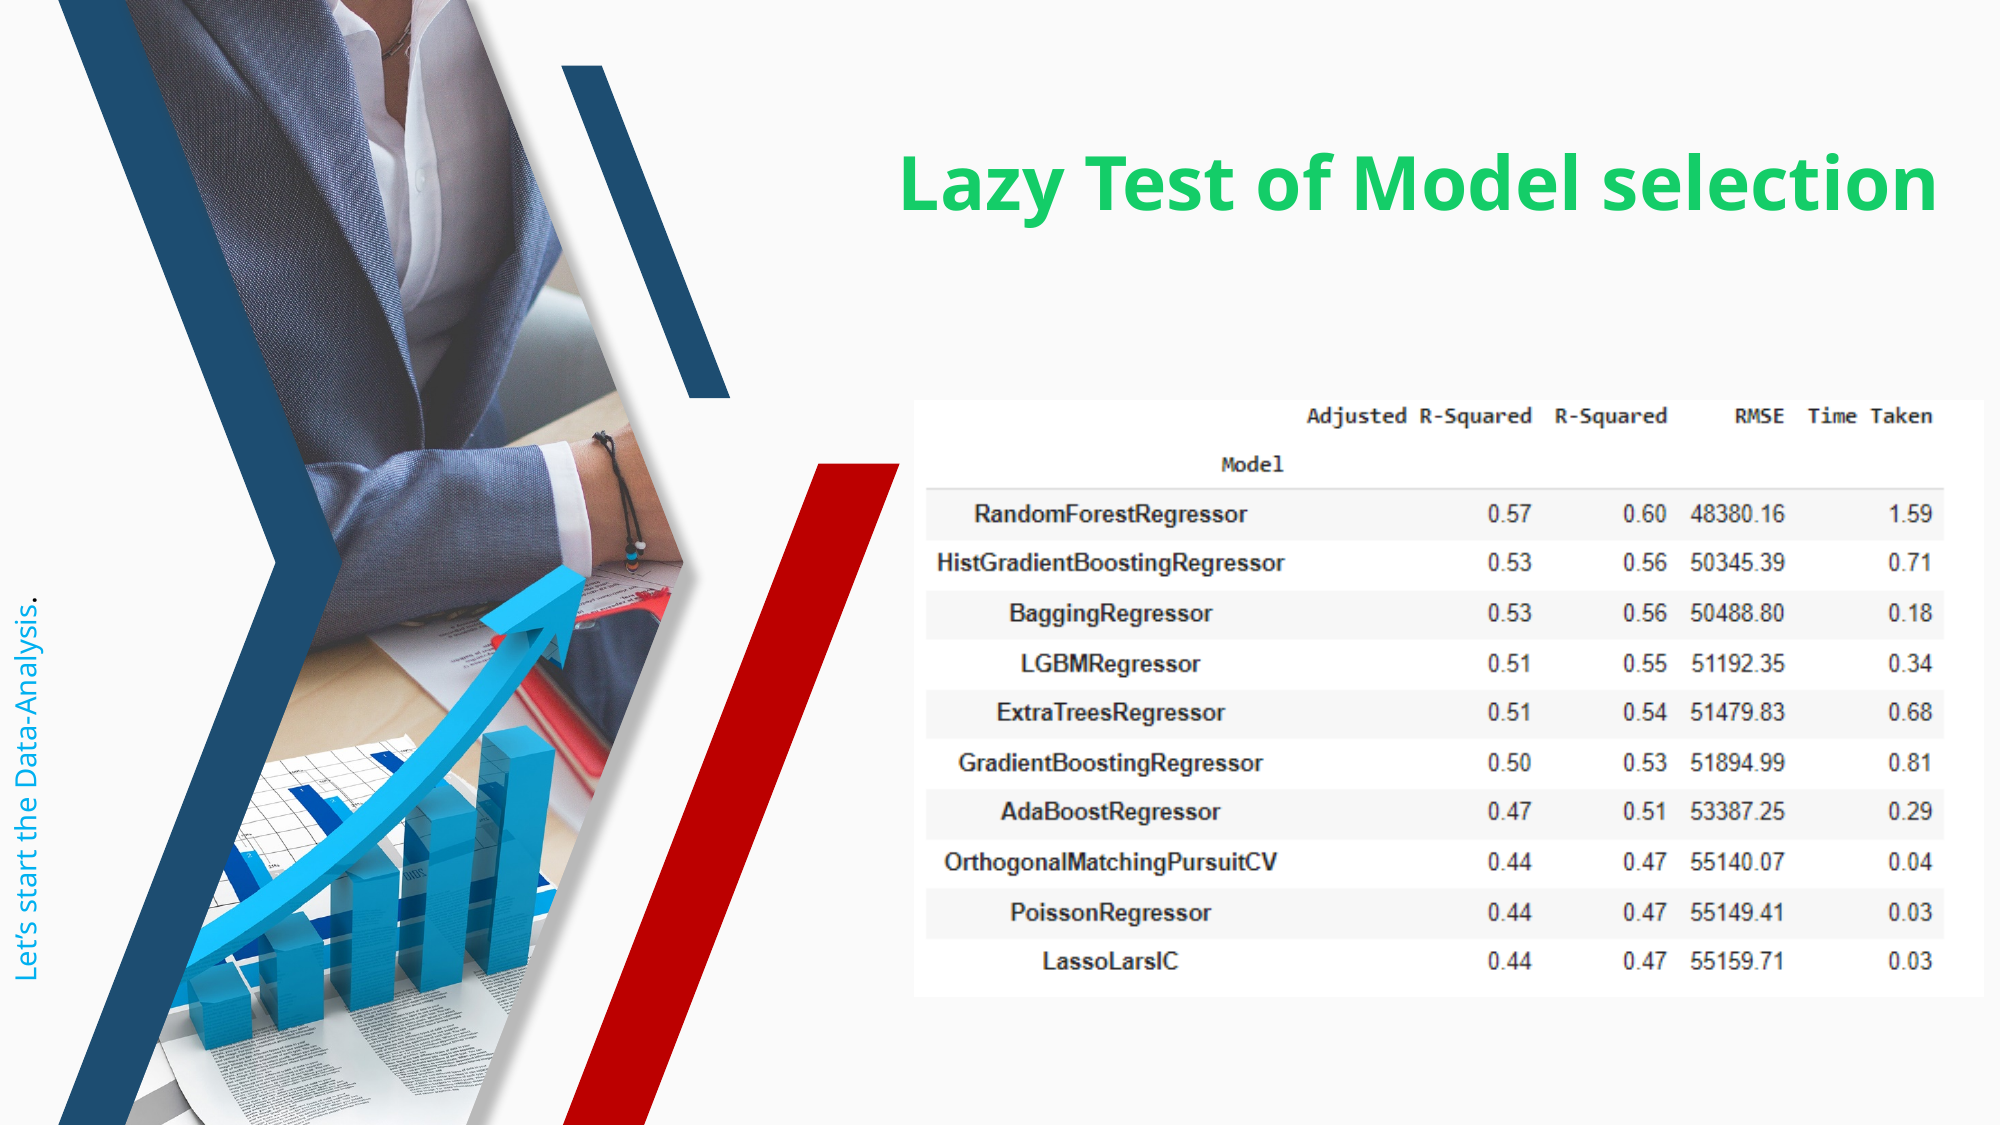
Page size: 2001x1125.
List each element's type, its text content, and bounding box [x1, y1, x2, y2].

picture [914, 400, 1984, 998]
text_box Lazy Test of Model selection [839, 127, 2000, 233]
text_box Let’s start the Data-Analysis. [0, 128, 85, 998]
picture [125, 873, 548, 1125]
picture [125, 0, 684, 966]
